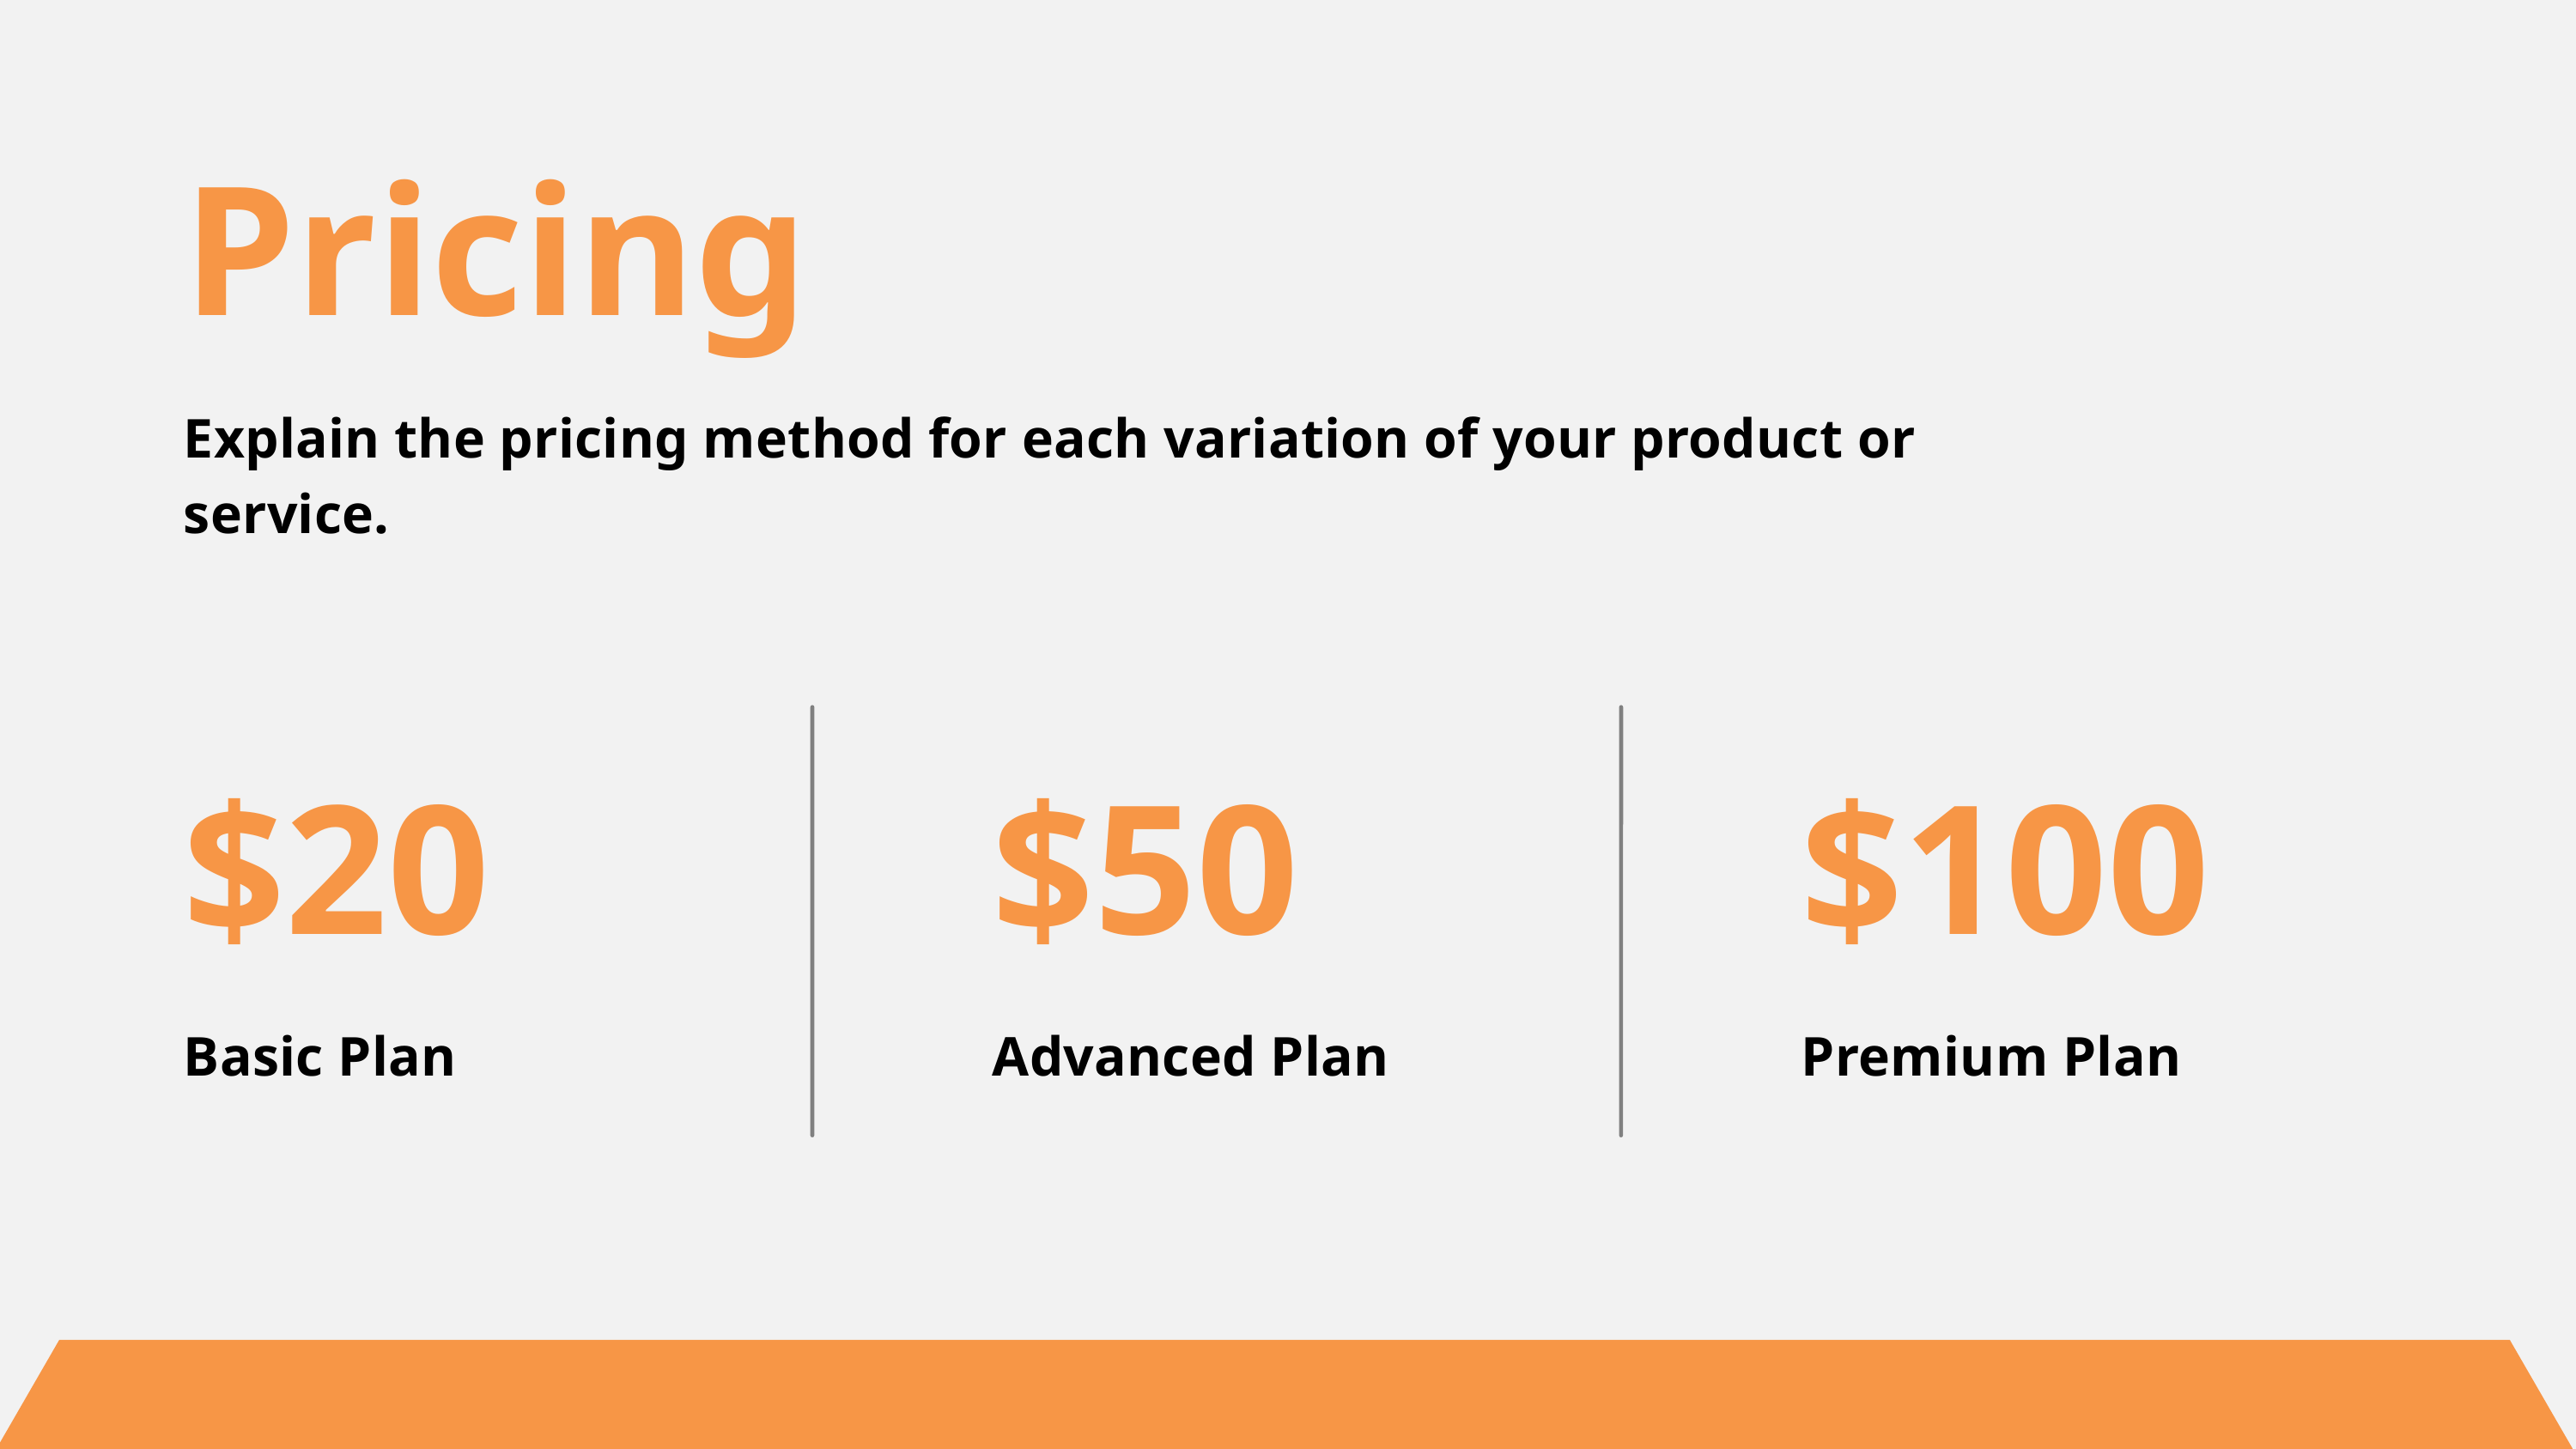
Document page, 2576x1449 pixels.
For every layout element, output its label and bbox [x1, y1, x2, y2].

text_box [0, 1339, 2573, 1449]
text_box [183, 144, 2062, 466]
text_box [1801, 762, 2251, 1084]
text_box [992, 762, 1442, 1084]
text_box [183, 762, 633, 1084]
